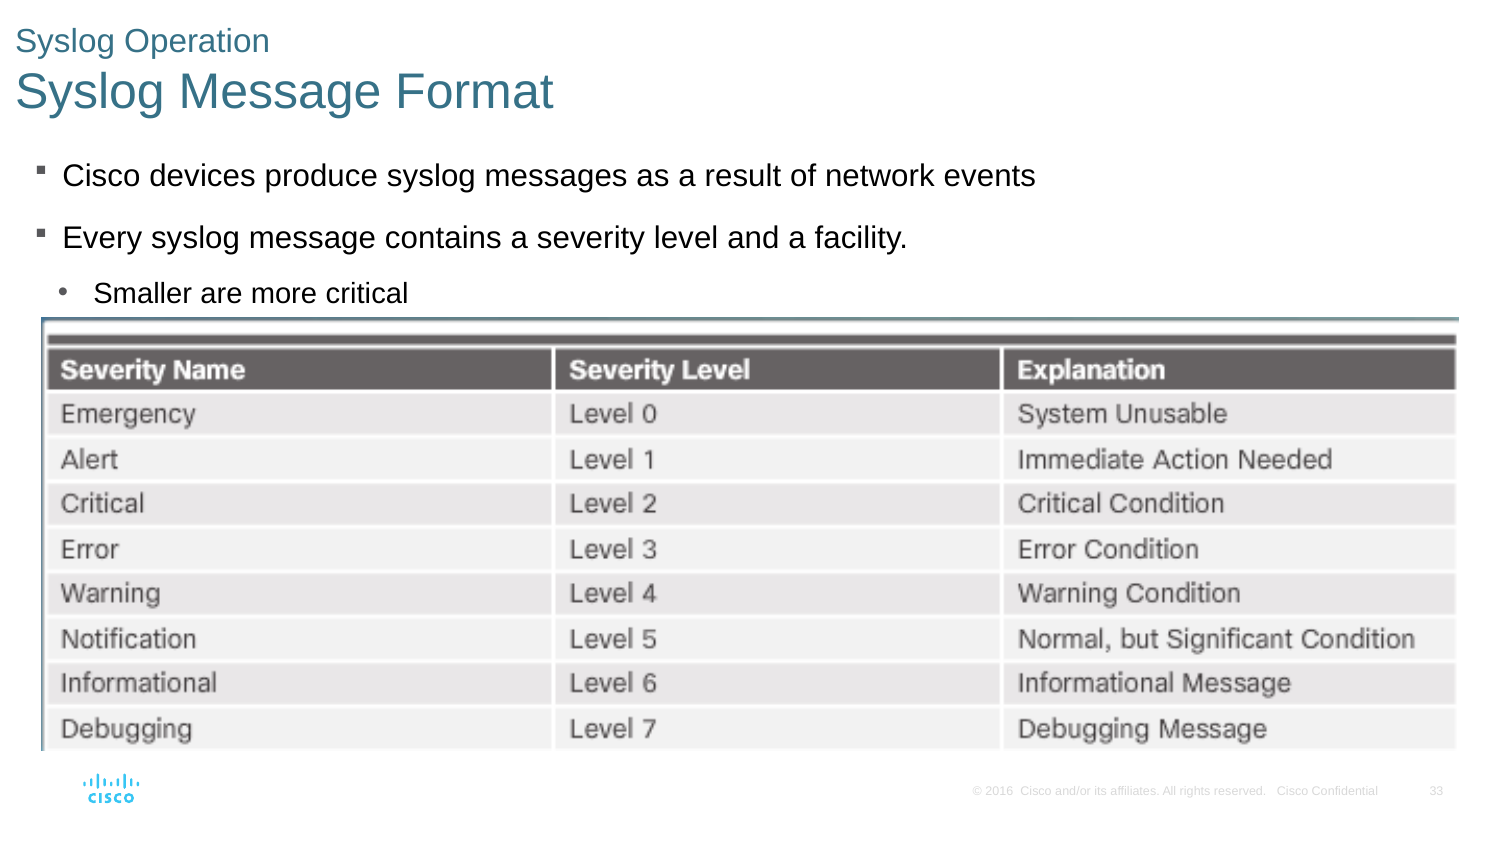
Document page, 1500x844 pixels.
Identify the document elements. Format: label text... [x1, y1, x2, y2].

title Syslog Operation Syslog Message Format [0, 6, 1500, 131]
picture [41, 317, 1459, 752]
list Cisco devices produce syslog messages as a result of network events Every syslog message contains a severity level and a facility. Smaller are more critical [19, 147, 1444, 271]
